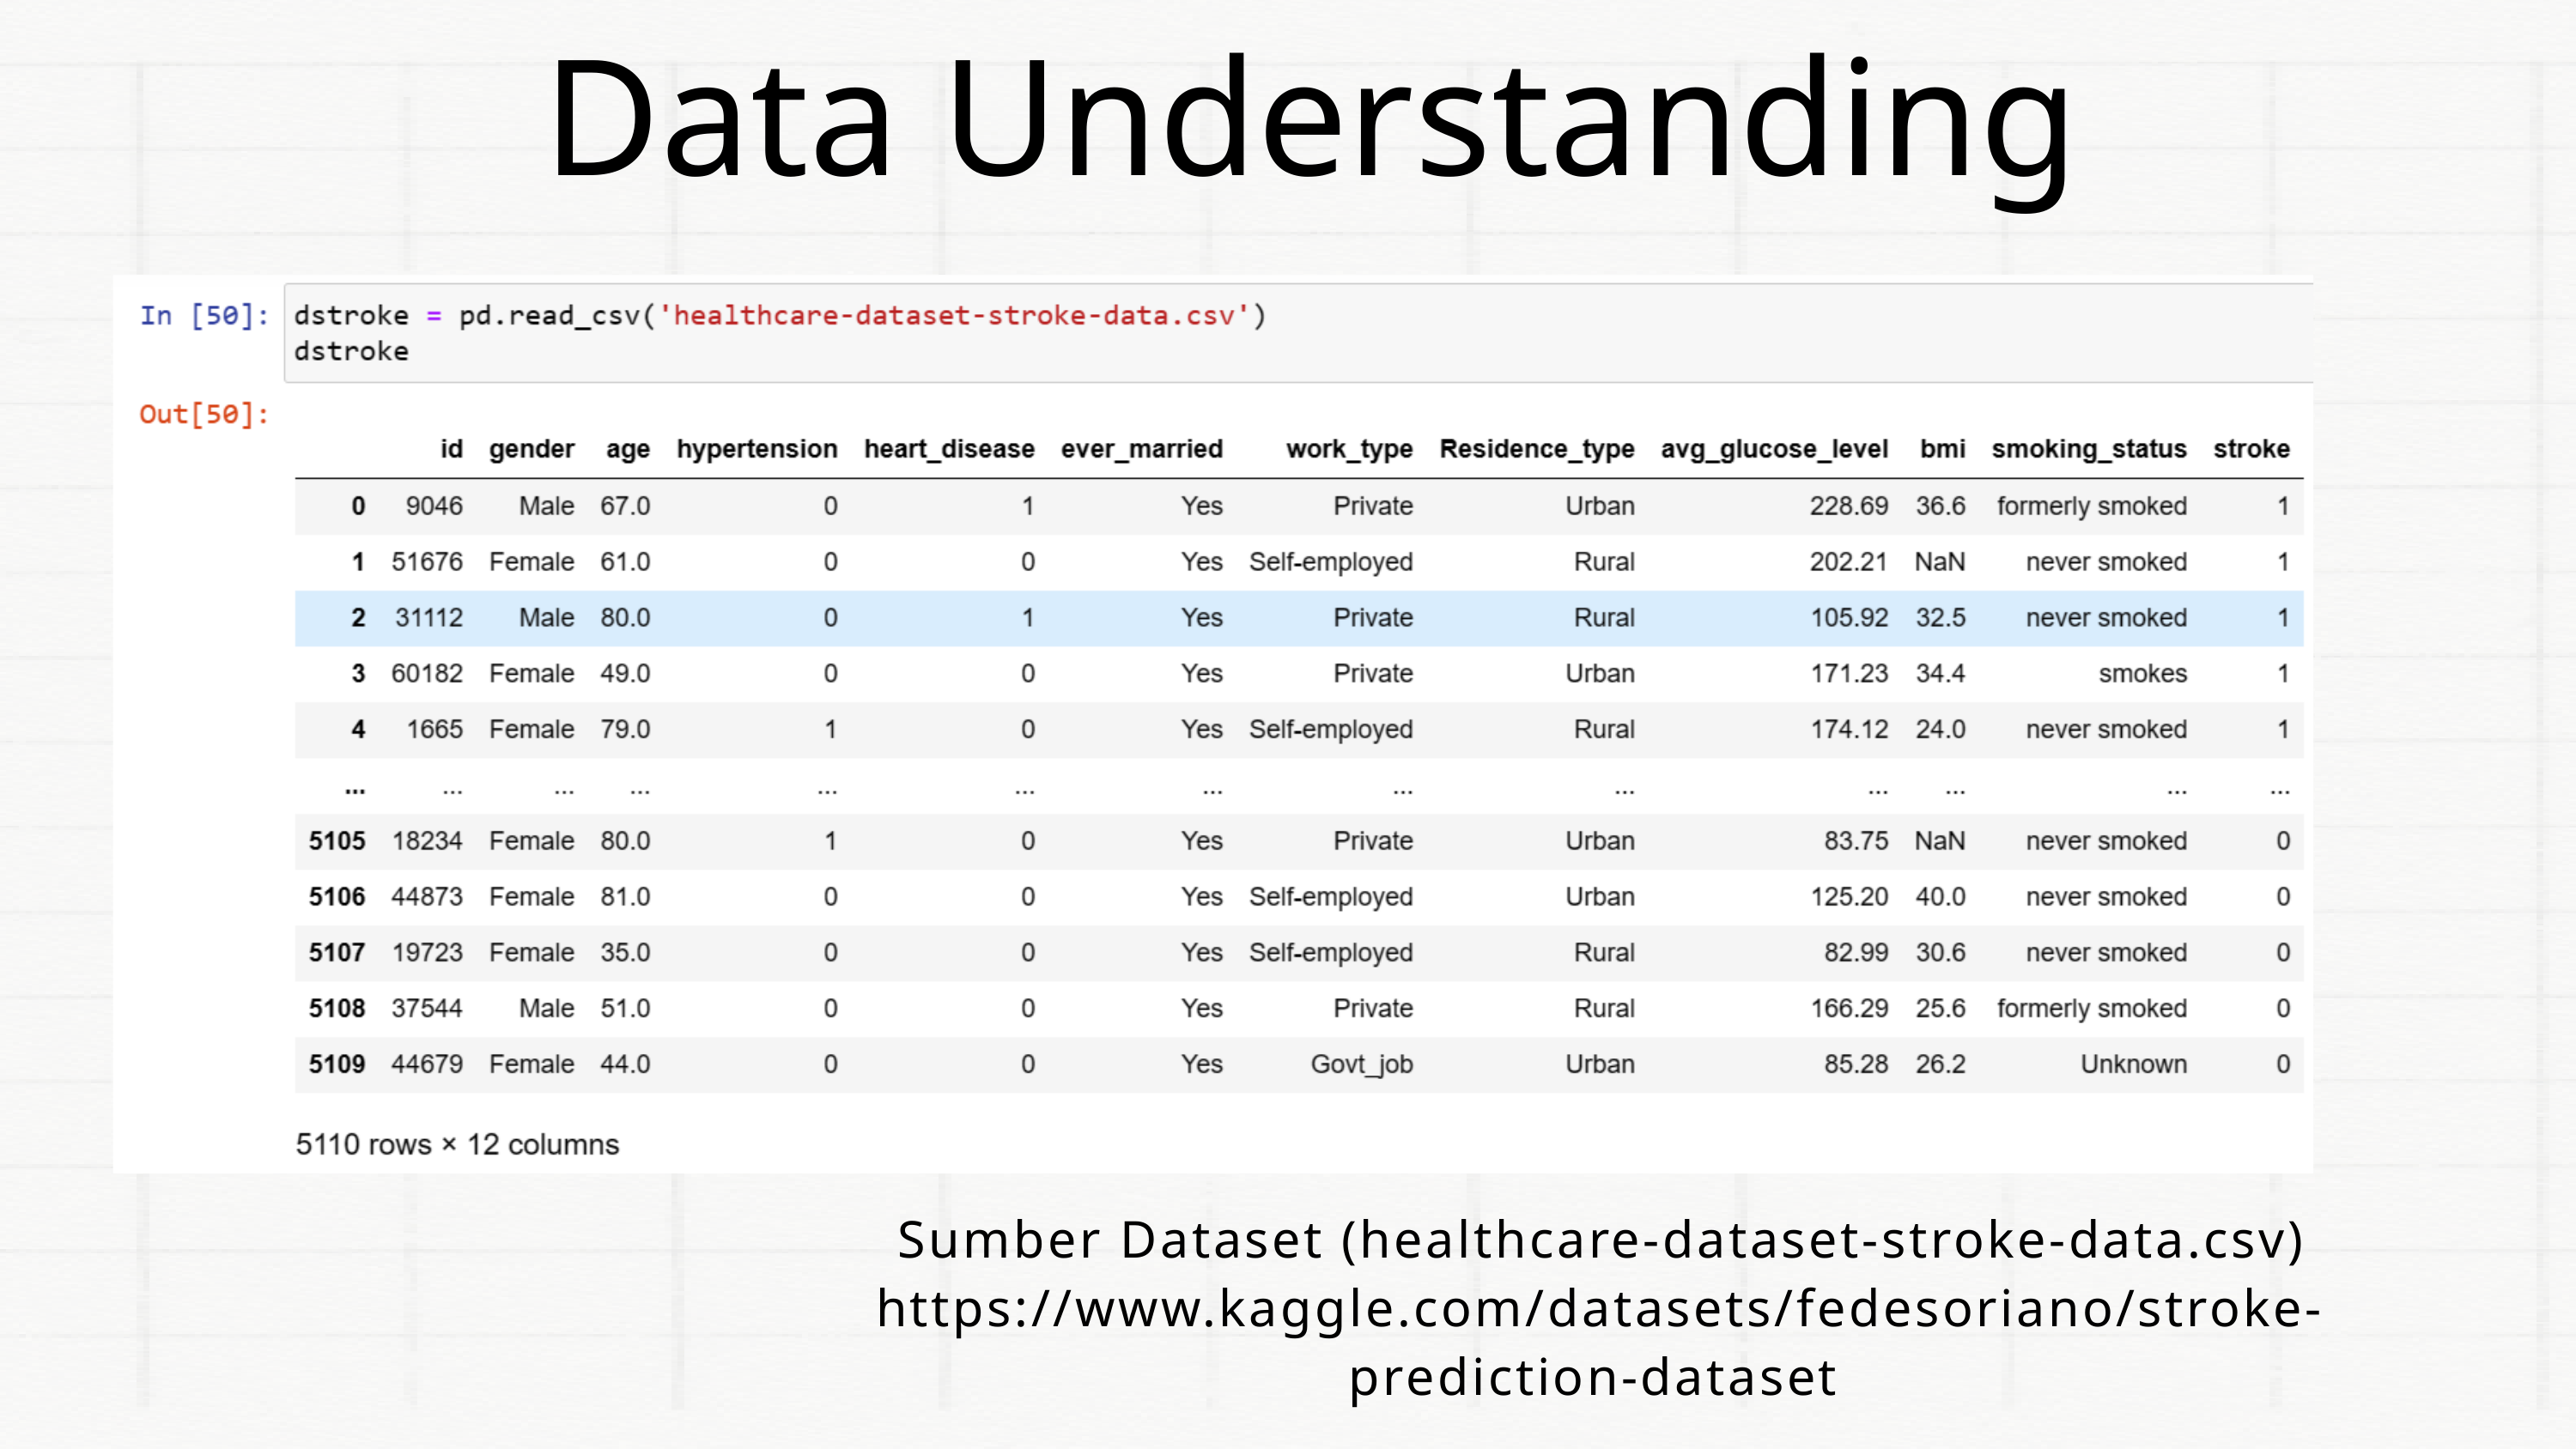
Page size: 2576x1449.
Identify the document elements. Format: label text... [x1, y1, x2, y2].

text_box Data Understanding [476, 52, 2148, 209]
text_box Sumber Dataset (healthcare-dataset-stroke-data.csv) https://www.kaggle.com/datasets/fedesoriano/stroke-prediction-dataset [772, 1199, 2432, 1406]
text_box [0, 0, 2576, 1449]
text_box [112, 275, 2314, 1173]
